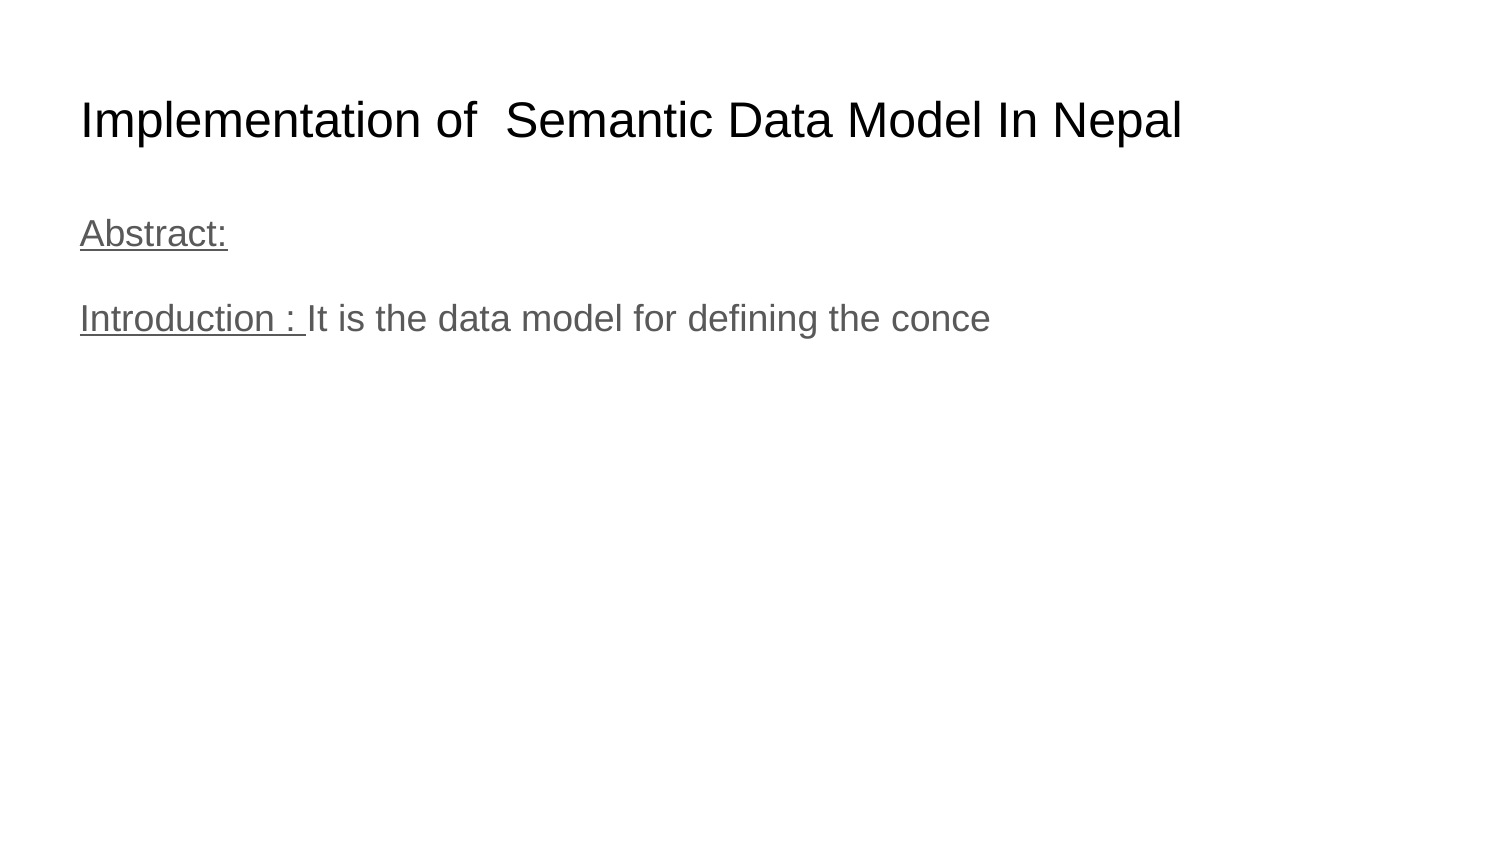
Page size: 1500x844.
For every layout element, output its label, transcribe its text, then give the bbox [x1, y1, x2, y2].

list Abstract: Introduction : It is the data model for defining the conce [64, 187, 1463, 748]
title Implementation of Semantic Data Model In Nepal [51, 72, 1449, 255]
